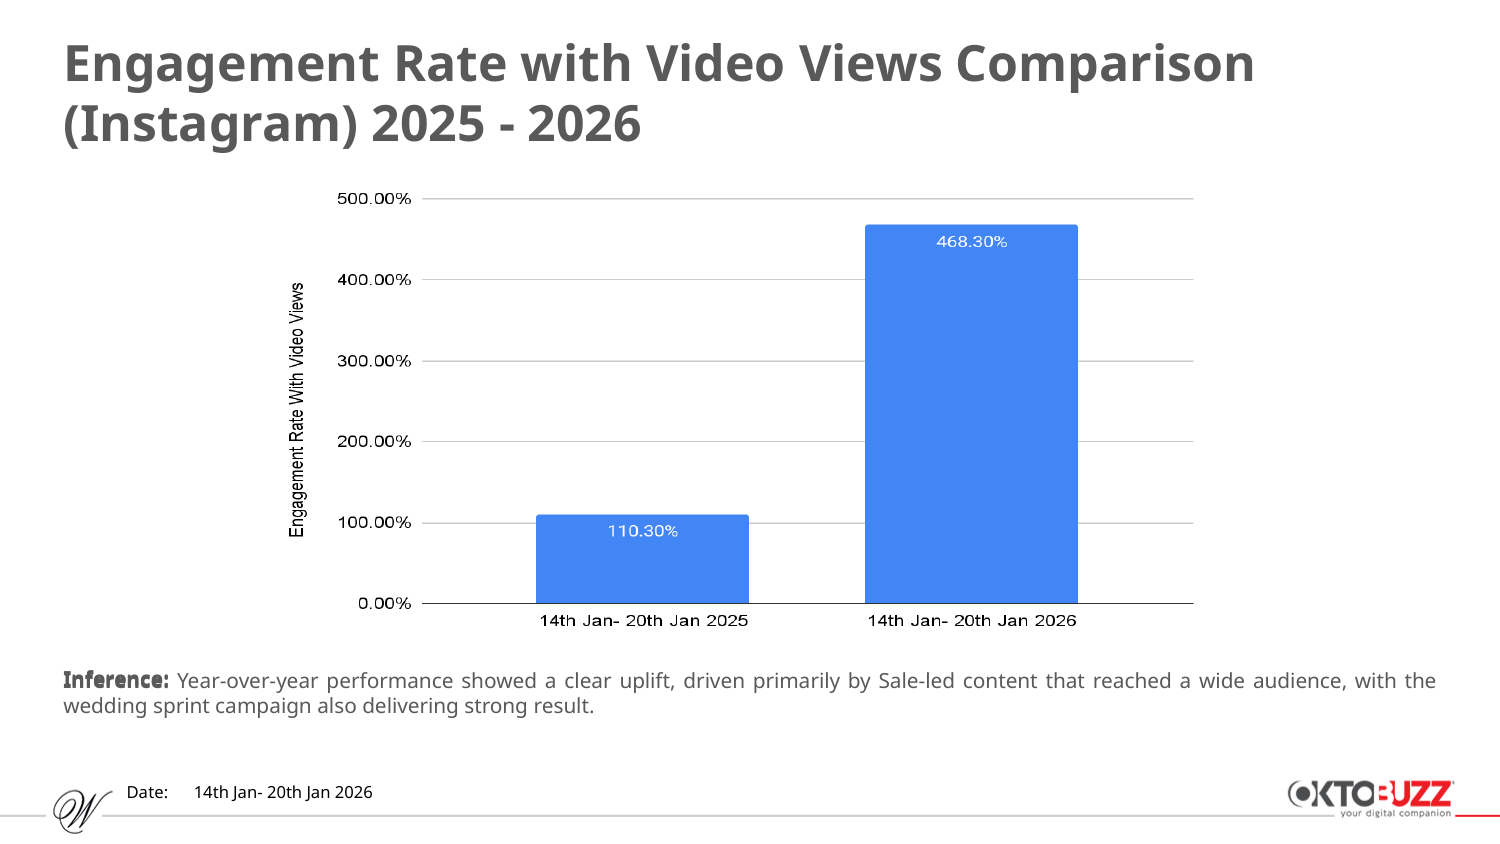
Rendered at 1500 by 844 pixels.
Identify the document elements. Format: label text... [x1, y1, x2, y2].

text_box Date: 14th Jan- 20th Jan 2026 [111, 761, 539, 822]
picture [0, 0, 1500, 844]
text_box Inference: Year-over-year performance showed a clear uplift, driven primarily by Sale-led content that reached a wide audience, with the wedding sprint campaign also delivering strong result. [48, 653, 1452, 734]
text_box Engagement Rate with Video Views Comparison (Instagram) 2025 - 2026 [48, 16, 1431, 123]
